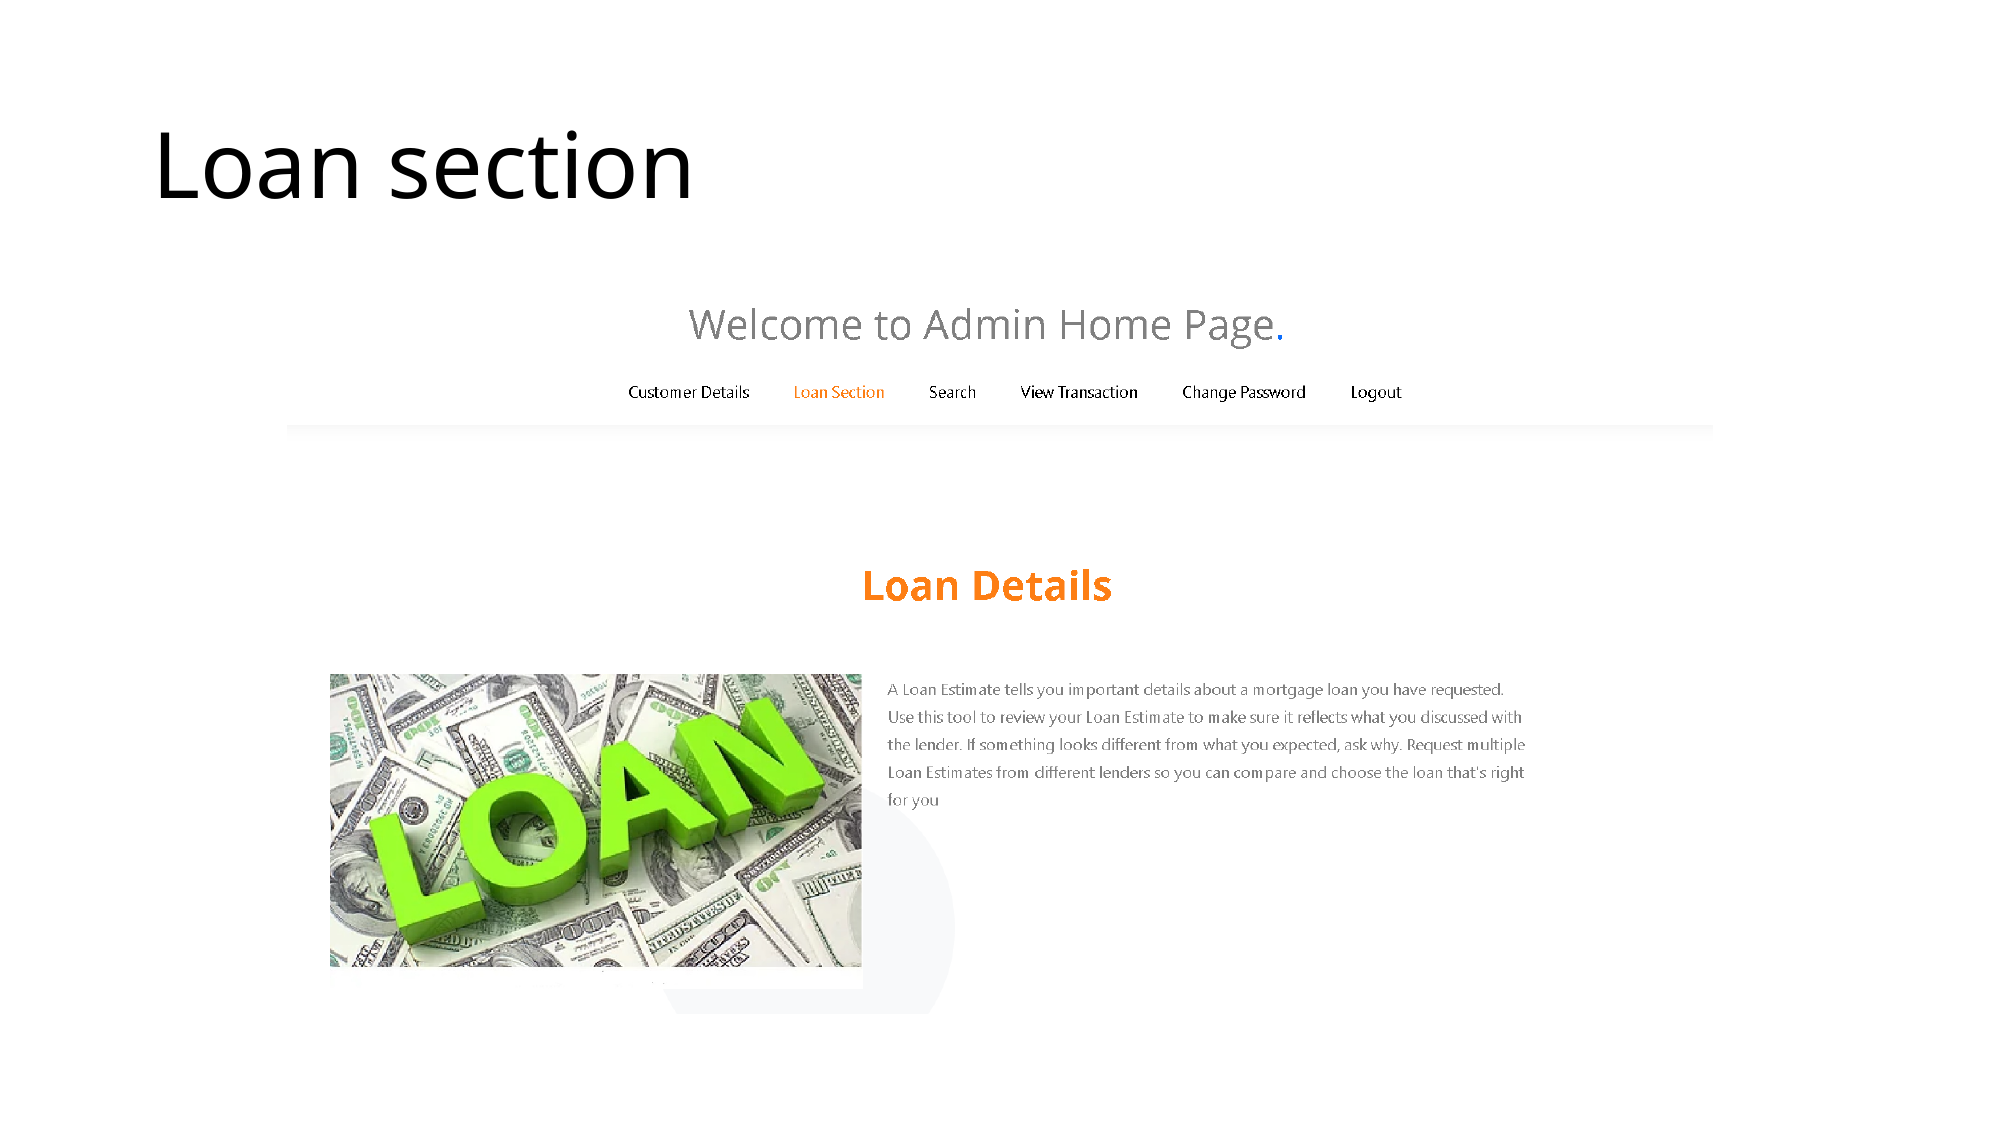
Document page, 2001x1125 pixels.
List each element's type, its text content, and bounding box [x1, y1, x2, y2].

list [287, 299, 1713, 1014]
title Loan section [137, 59, 1863, 278]
